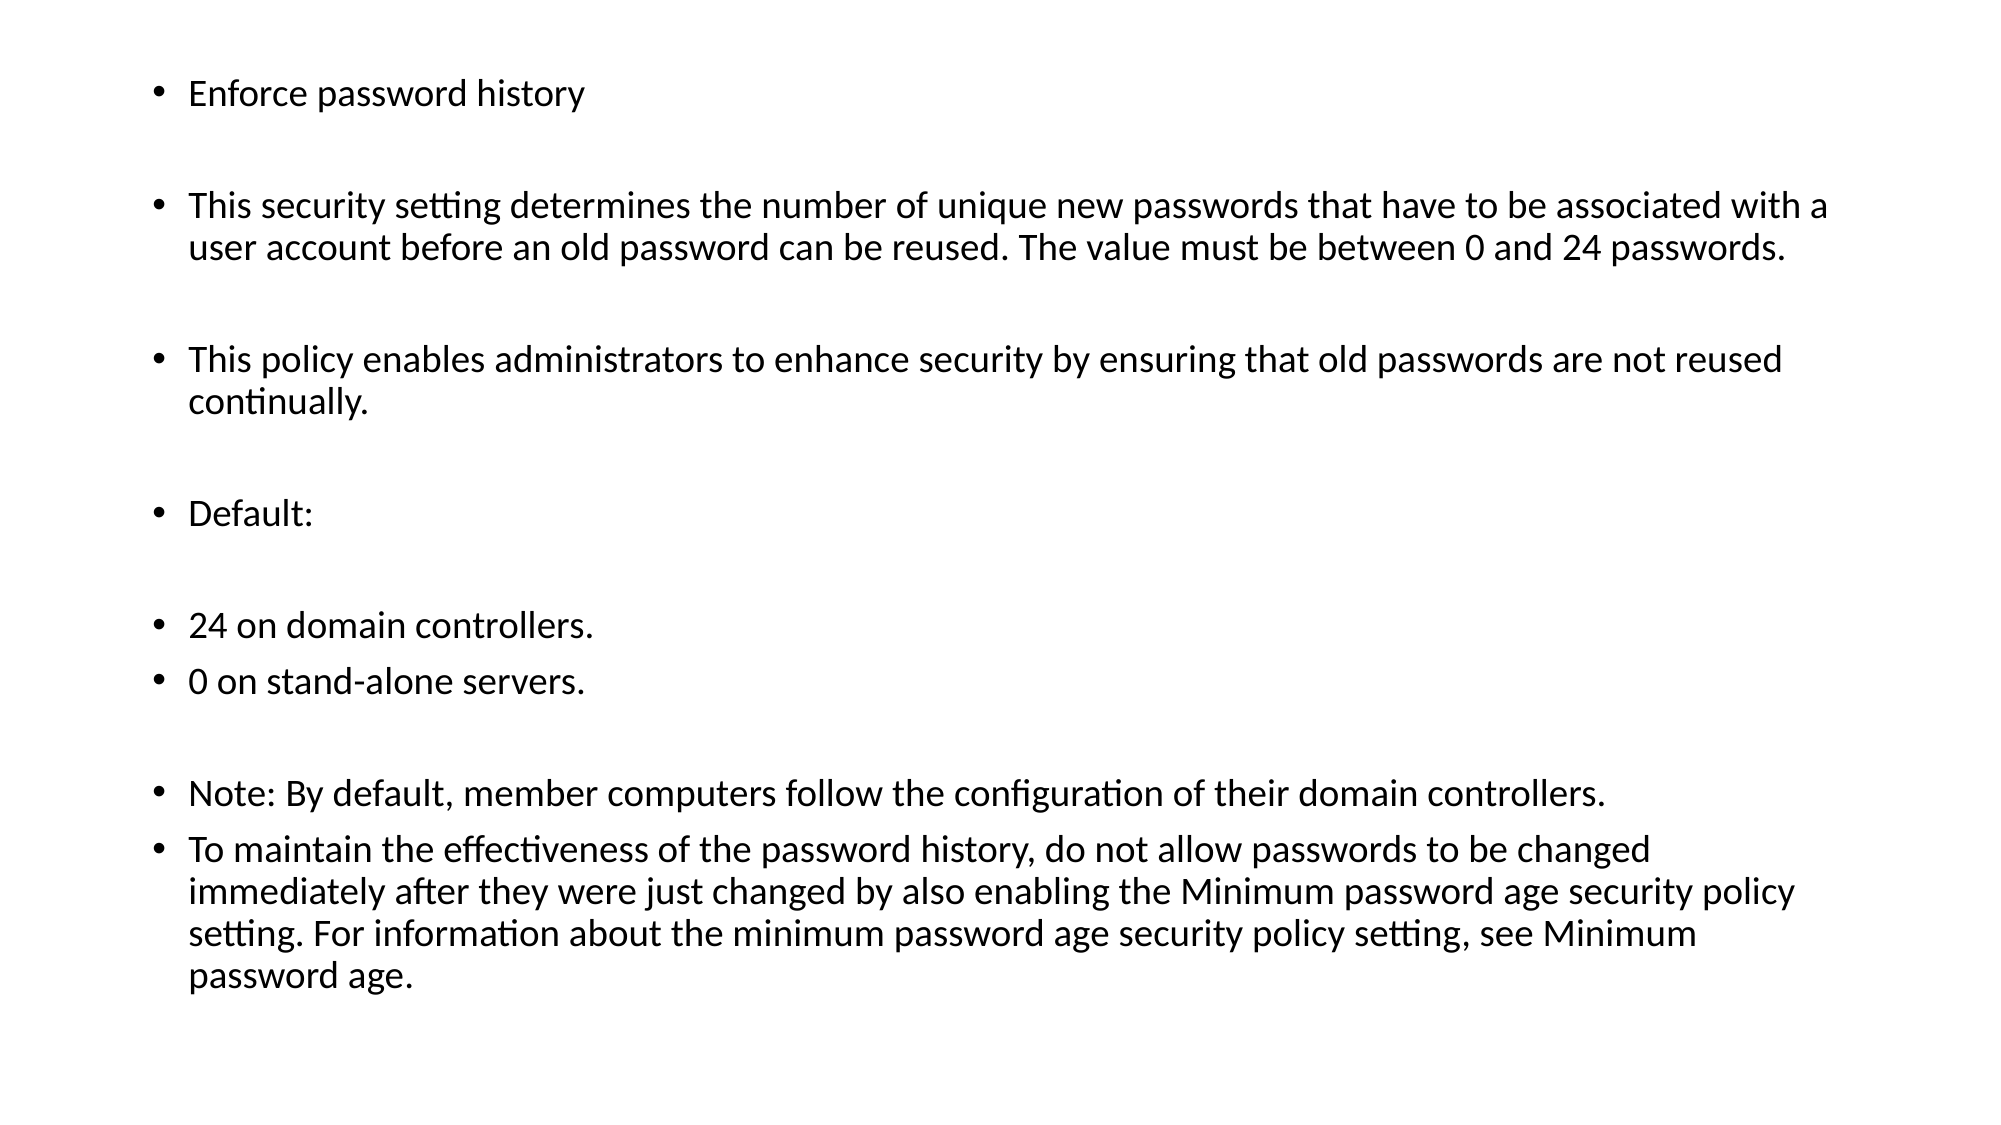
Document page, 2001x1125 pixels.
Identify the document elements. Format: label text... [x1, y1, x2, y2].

list Enforce password history This security setting determines the number of unique new passwords that have to be associated with a user account before an old password can be reused. The value must be between 0 and 24 passwords. This policy enables administrators to enhance security by ensuring that old passwords are not reused continually. Default: 24 on domain controllers. 0 on stand-alone servers. Note: By default, member computers follow the configuration of their domain controllers. To maintain the effectiveness of the password history, do not allow passwords to be changed immediately after they were just changed by also enabling the Minimum password age security policy setting. For information about the minimum password age security policy setting, see Minimum password age. [137, 65, 1863, 1014]
